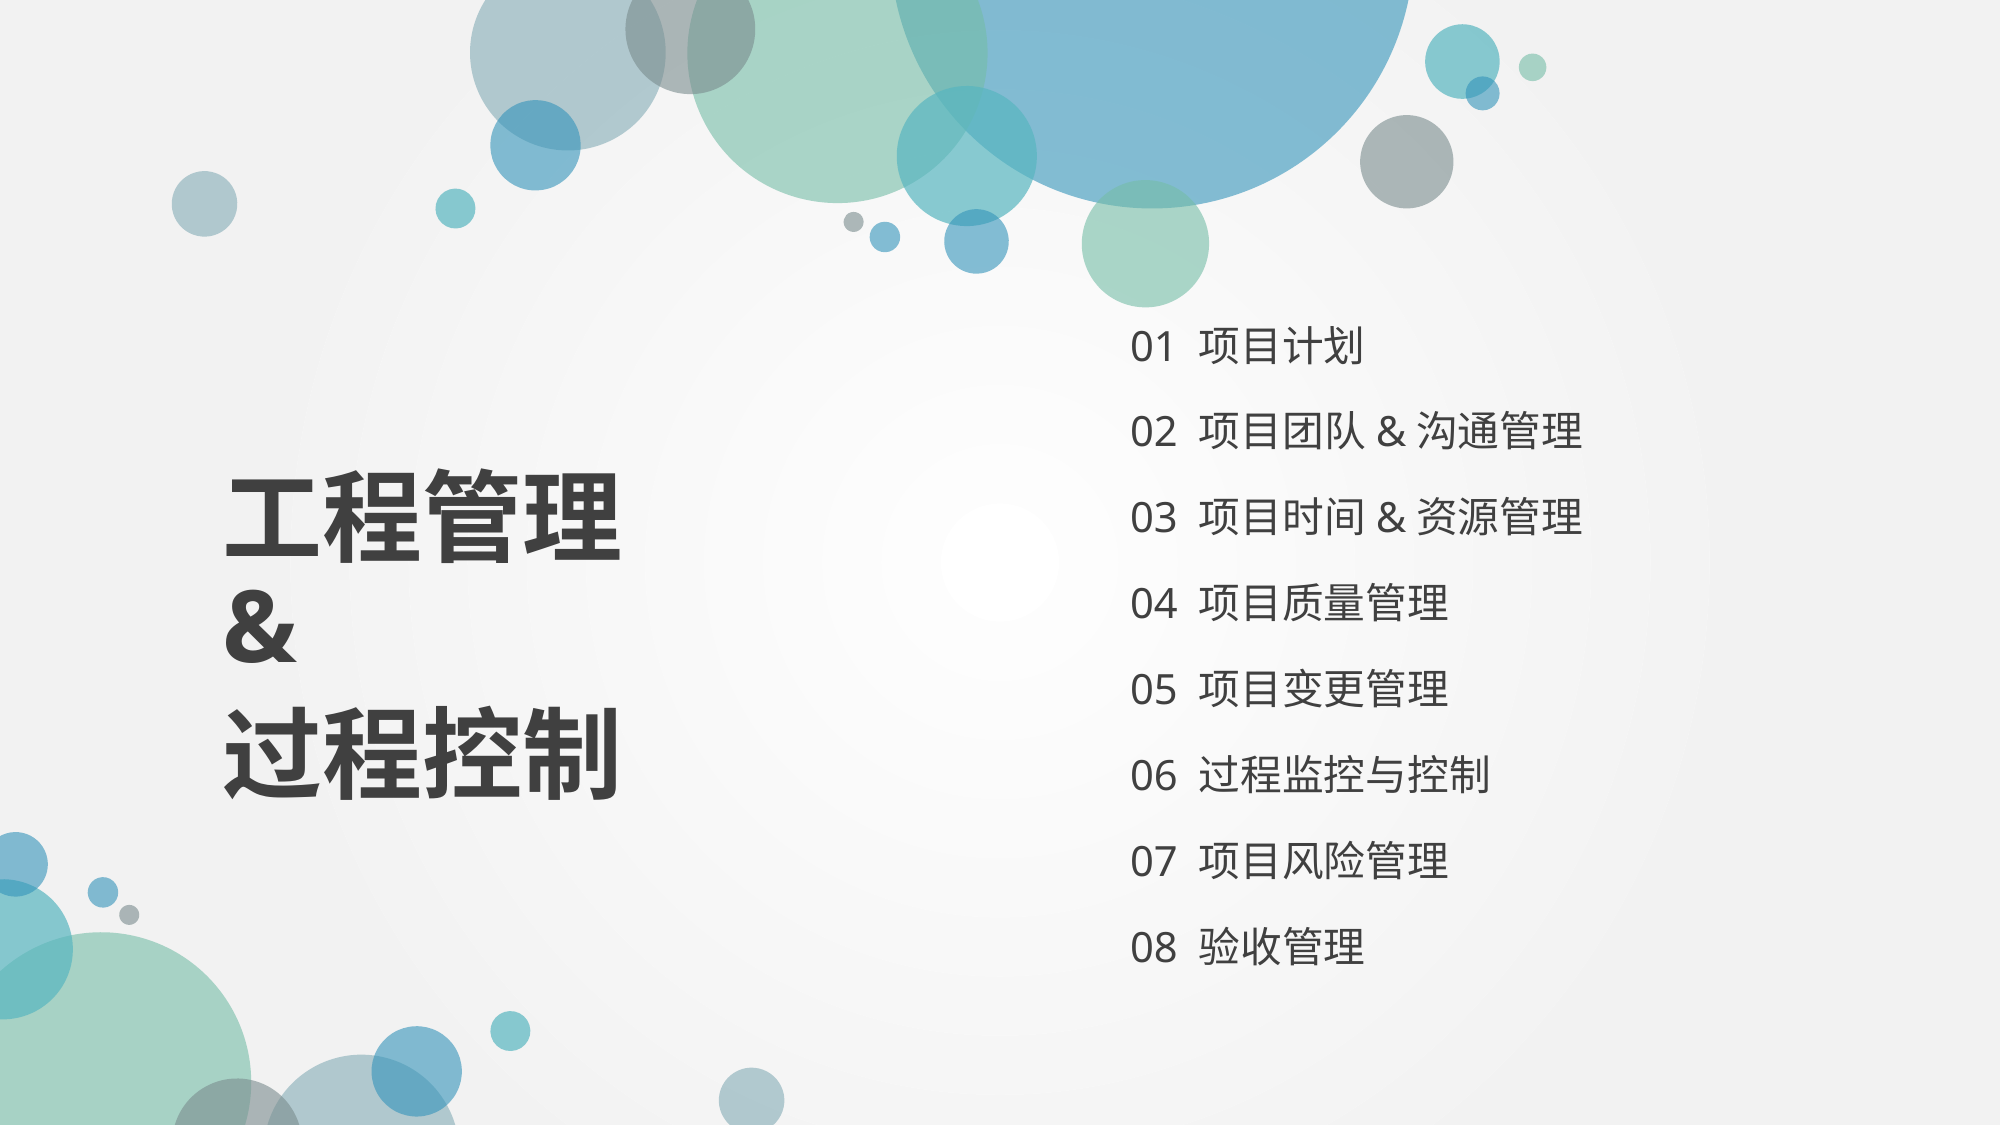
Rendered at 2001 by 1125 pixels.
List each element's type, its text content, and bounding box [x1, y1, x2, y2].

text_box 01 项目计划 02 项目团队&沟通管理 03 项目时间&资源管理 04 项目质量管理 05 项目变更管理 06 过程监控与控制 07 项目风险管理 08 验收管理 [1115, 296, 1631, 1058]
list 工程管理& 过程控制 [207, 460, 723, 581]
